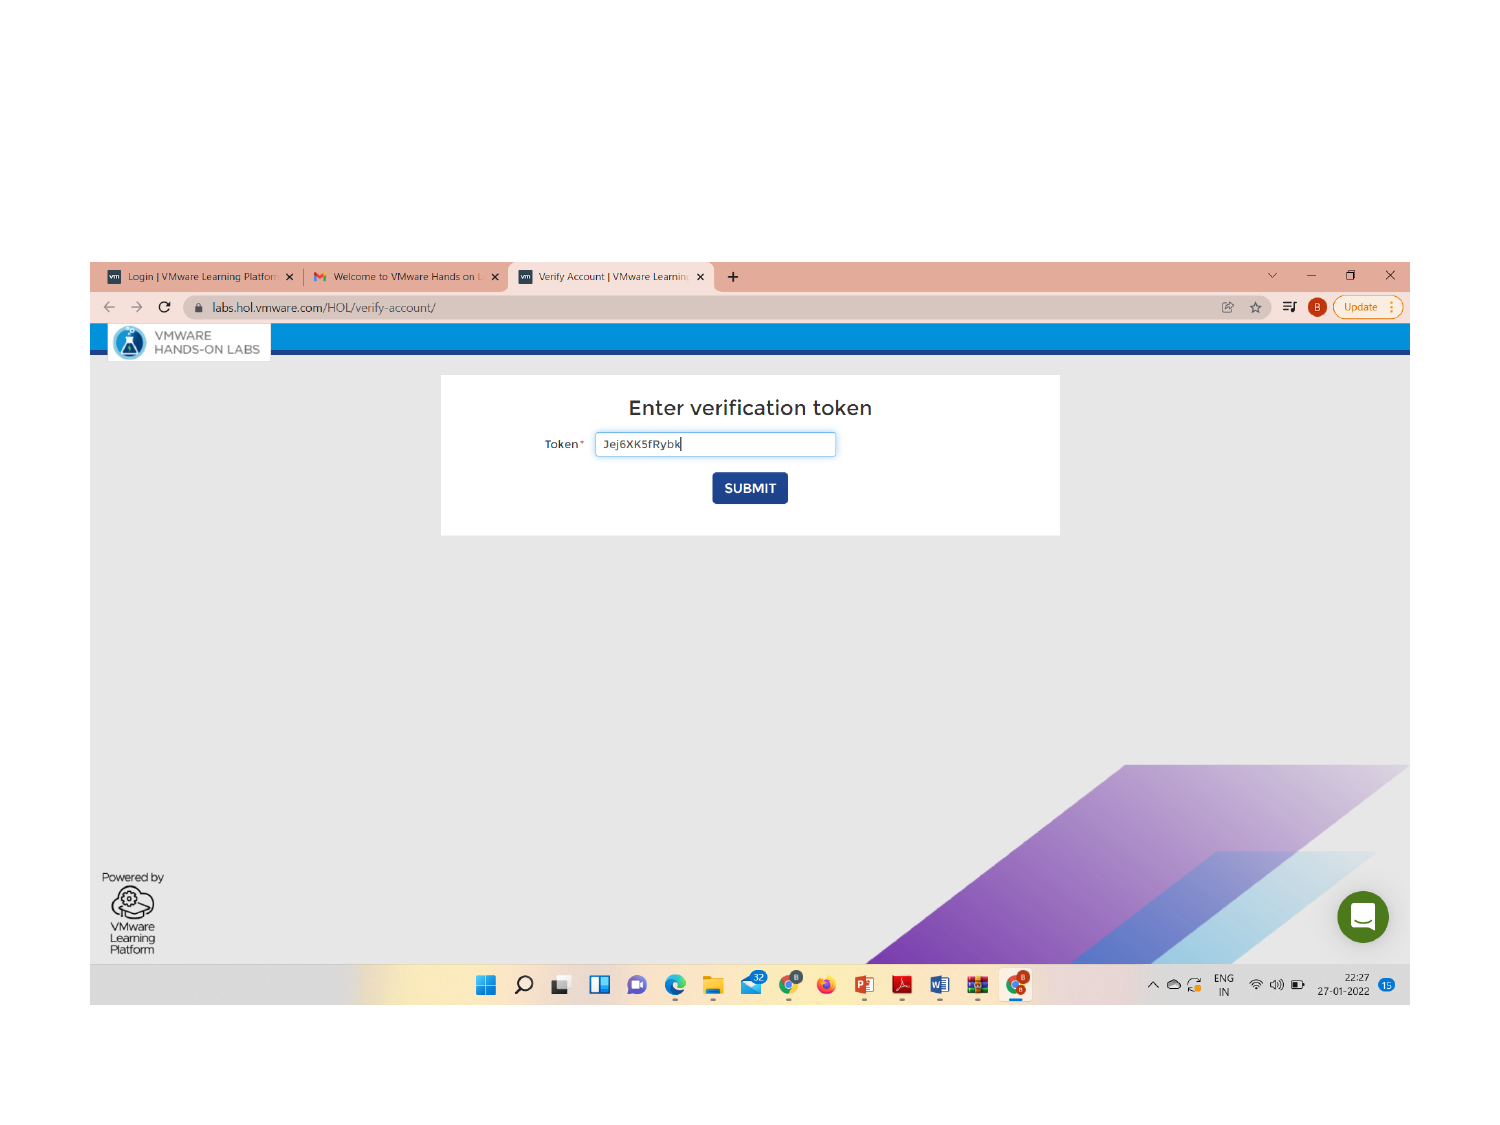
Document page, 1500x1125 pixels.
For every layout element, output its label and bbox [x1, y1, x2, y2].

list [89, 262, 1411, 1006]
